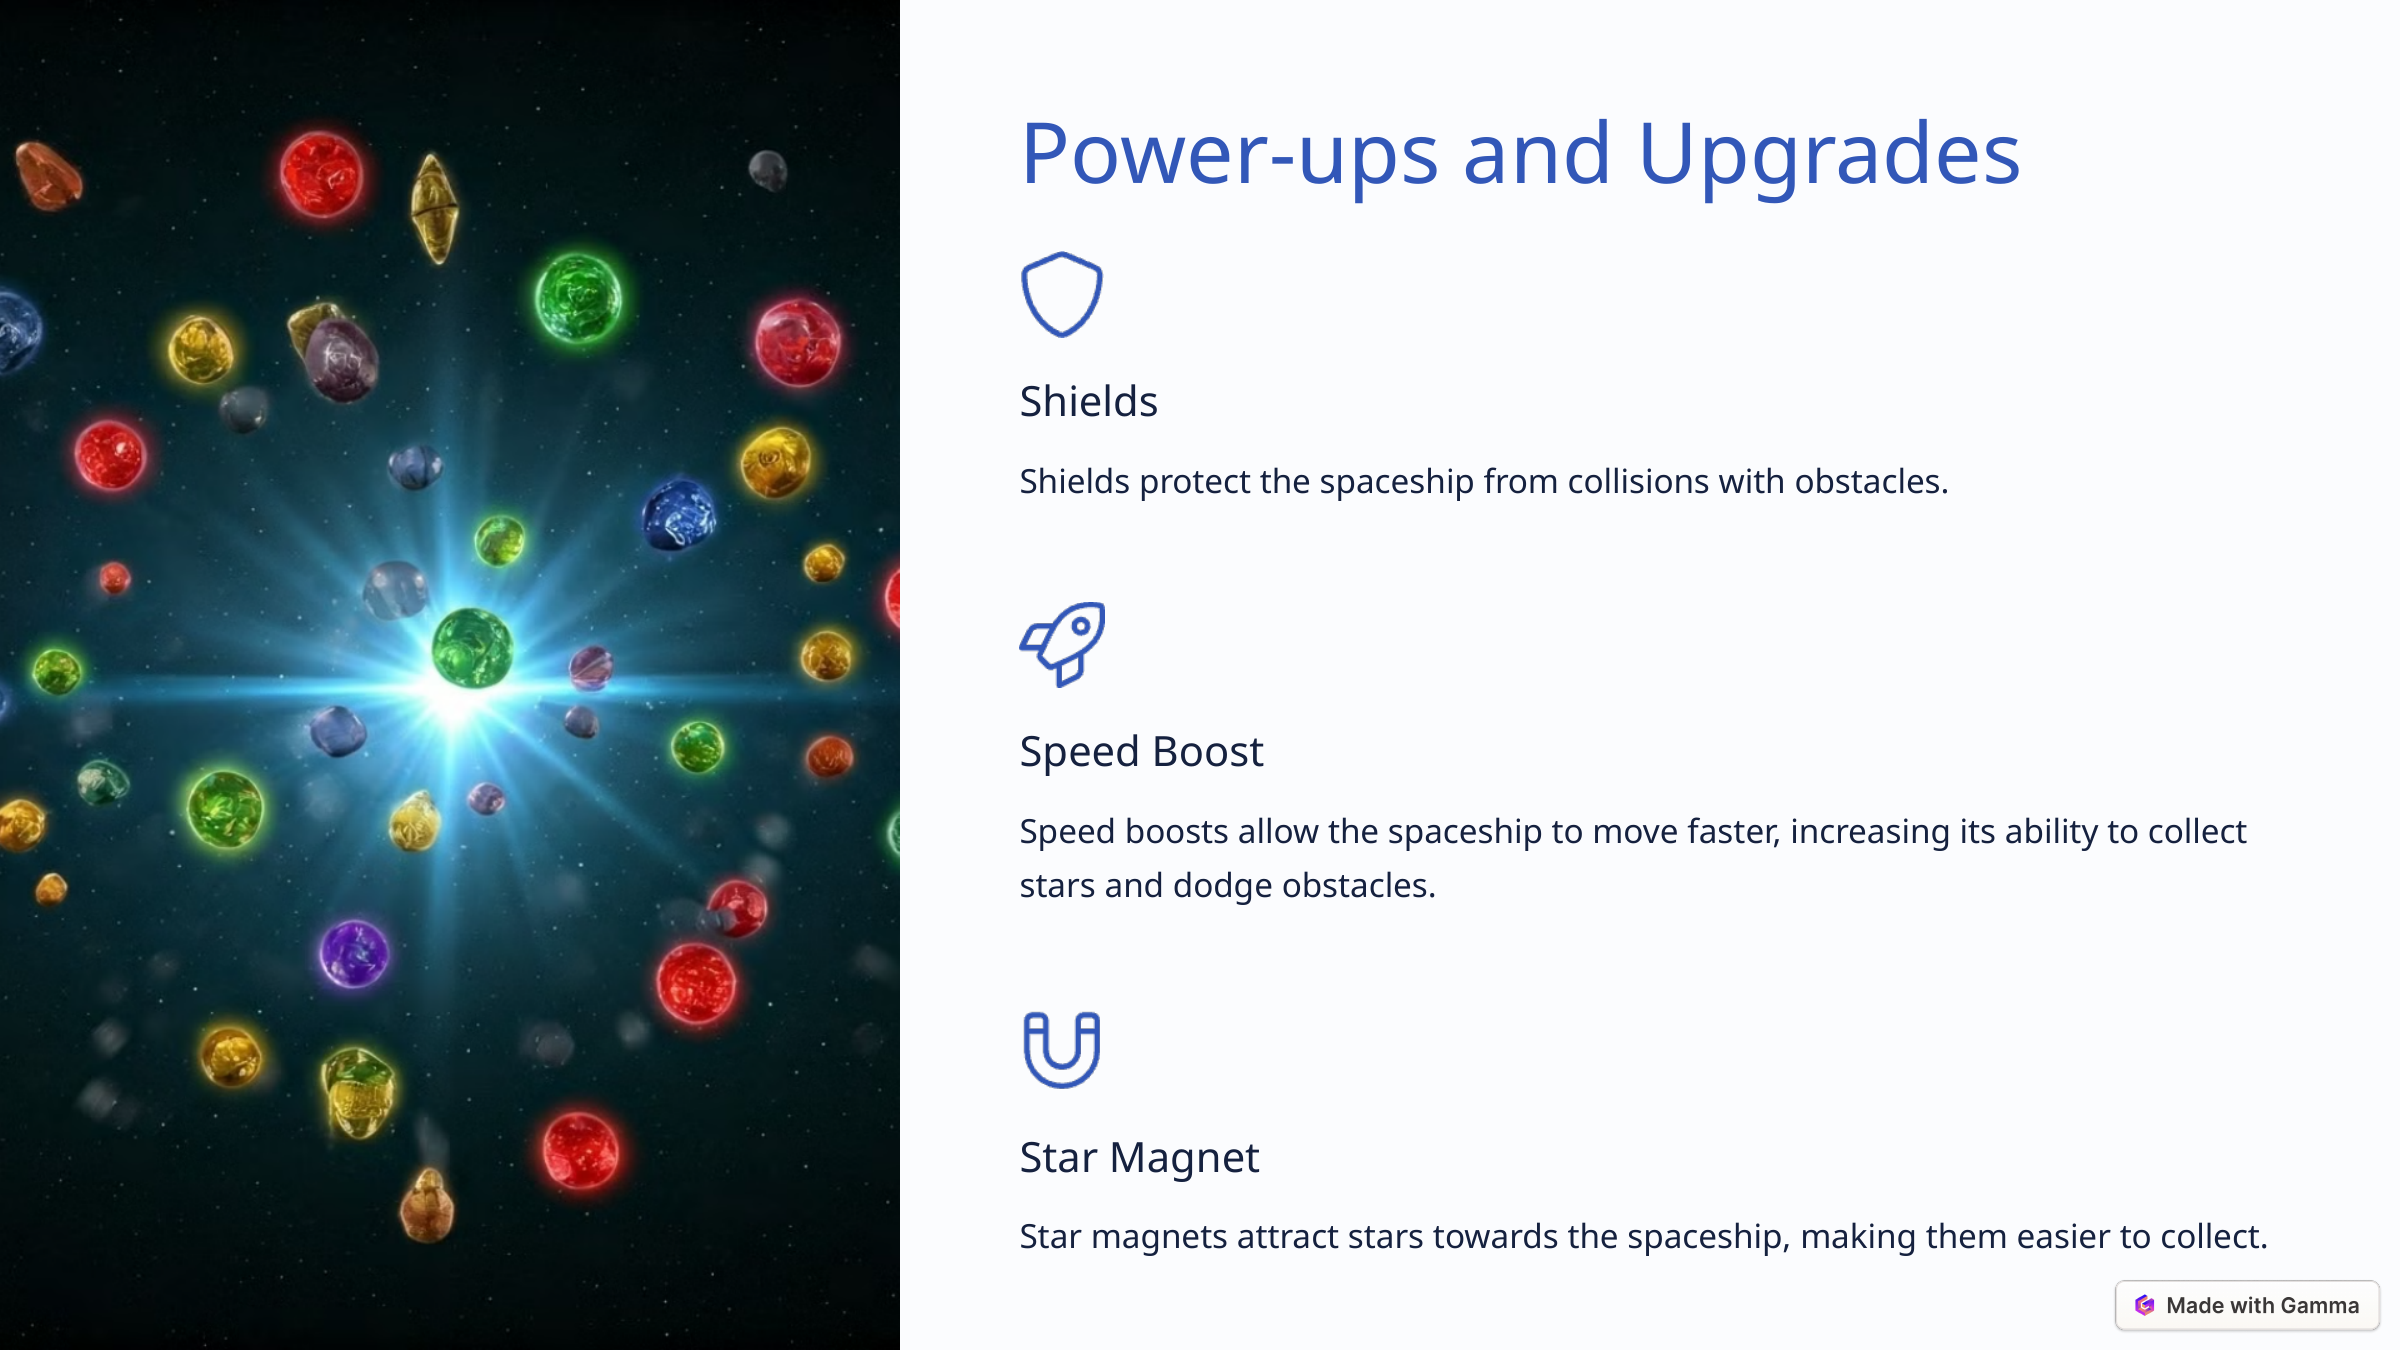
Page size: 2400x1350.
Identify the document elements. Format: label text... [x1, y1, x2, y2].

picture [1019, 1007, 1105, 1094]
text_box Shields protect the spaceship from collisions with obstacles. [1019, 445, 2281, 501]
text_box Star magnets attract stars towards the spaceship, making them easier to collect. [1019, 1201, 2281, 1256]
text_box Speed Boost [1019, 722, 1447, 776]
text_box Star Magnet [1019, 1127, 1447, 1181]
picture [1019, 602, 1105, 688]
picture [1019, 251, 1105, 338]
picture [2106, 1271, 2389, 1339]
picture [0, 0, 900, 1350]
text_box Speed boosts allow the spaceship to move faster, increasing its ability to collect stars and dodge obstacles. [1019, 796, 2281, 906]
text_box Shields [1019, 371, 1447, 425]
text_box Power-ups and Upgrades [1019, 94, 2031, 201]
